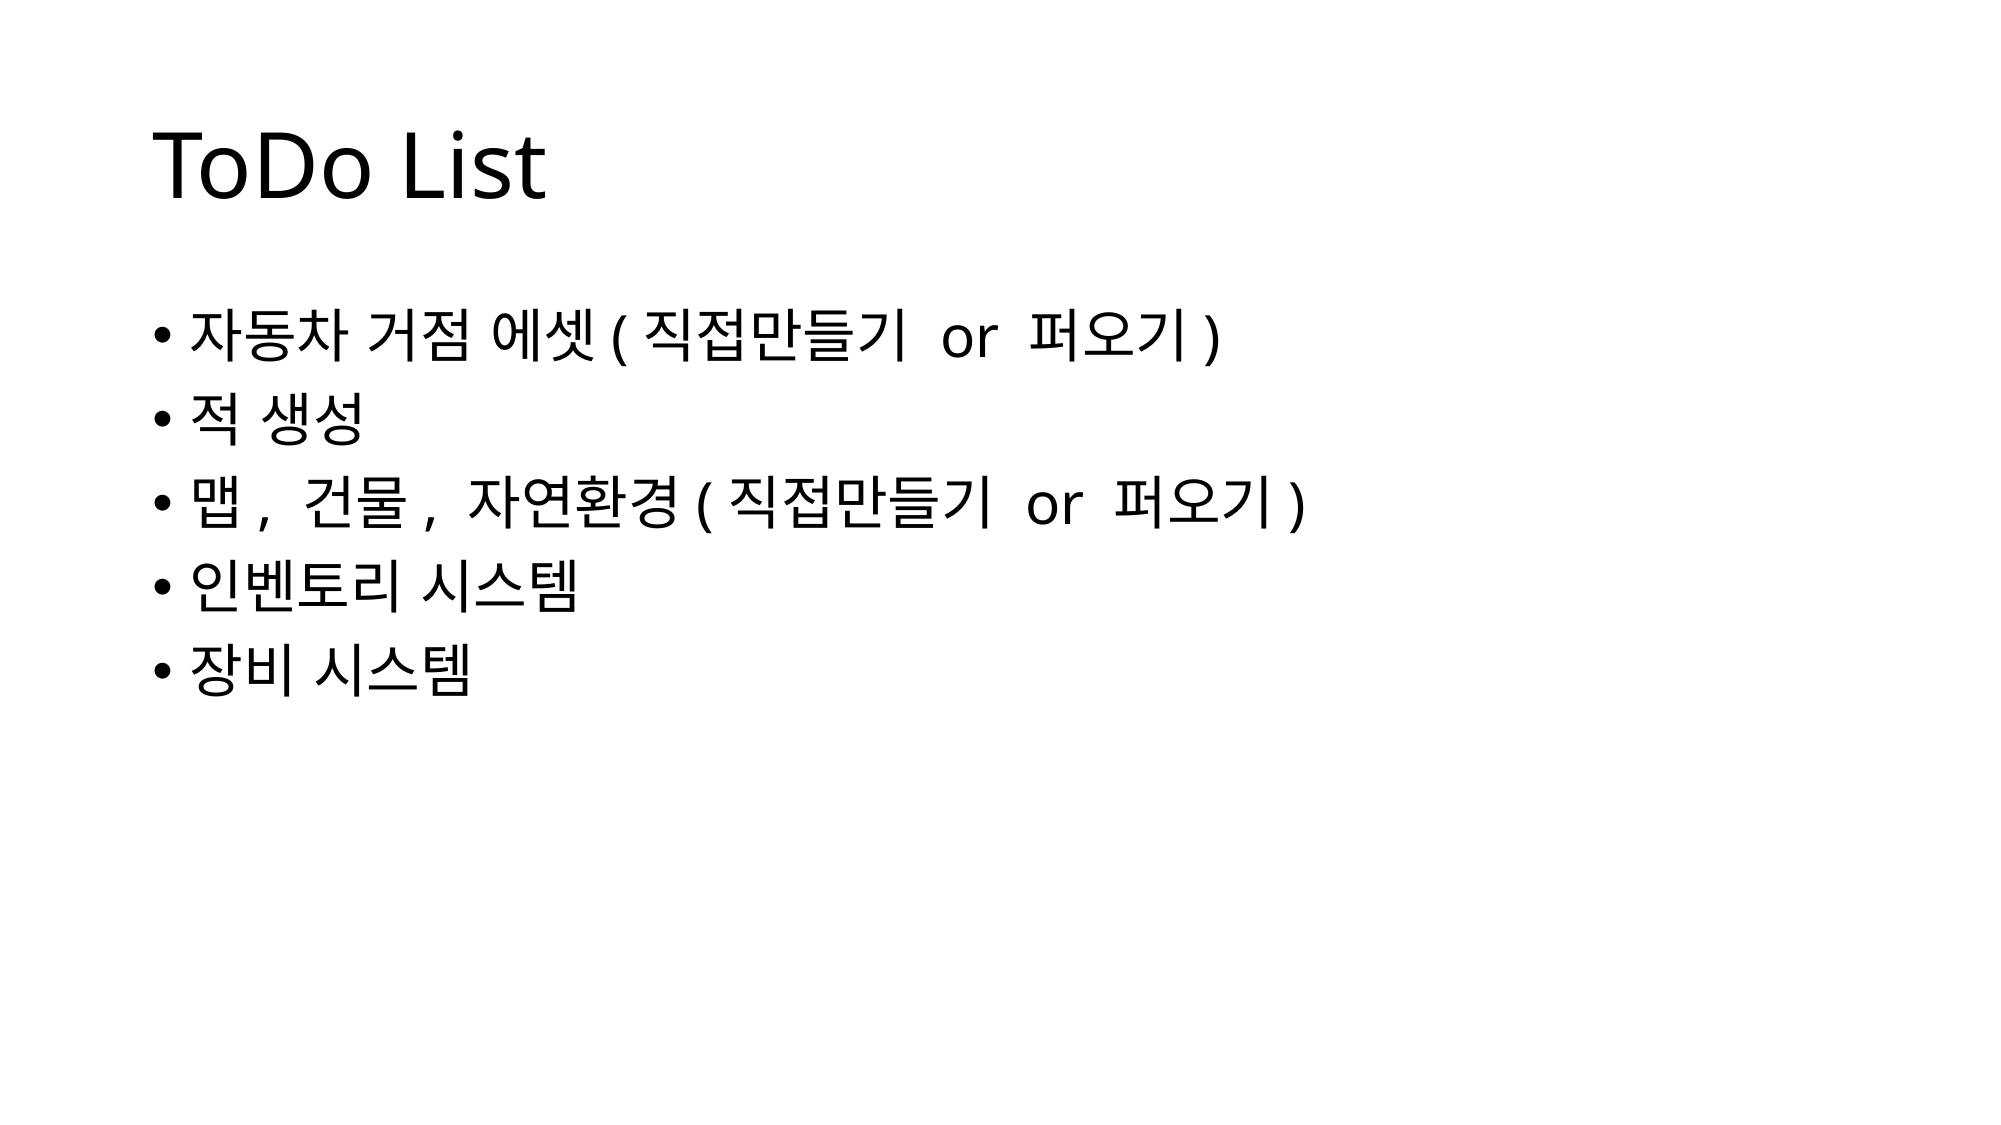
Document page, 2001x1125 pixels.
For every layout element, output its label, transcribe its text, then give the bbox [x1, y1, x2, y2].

title ToDo List [137, 59, 1863, 278]
list 자동차 거점 에셋(직접만들기 or 퍼오기) 적 생성 맵, 건물, 자연환경(직접만들기 or 퍼오기) 인벤토리 시스템 장비 시스템 [137, 299, 1863, 1014]
